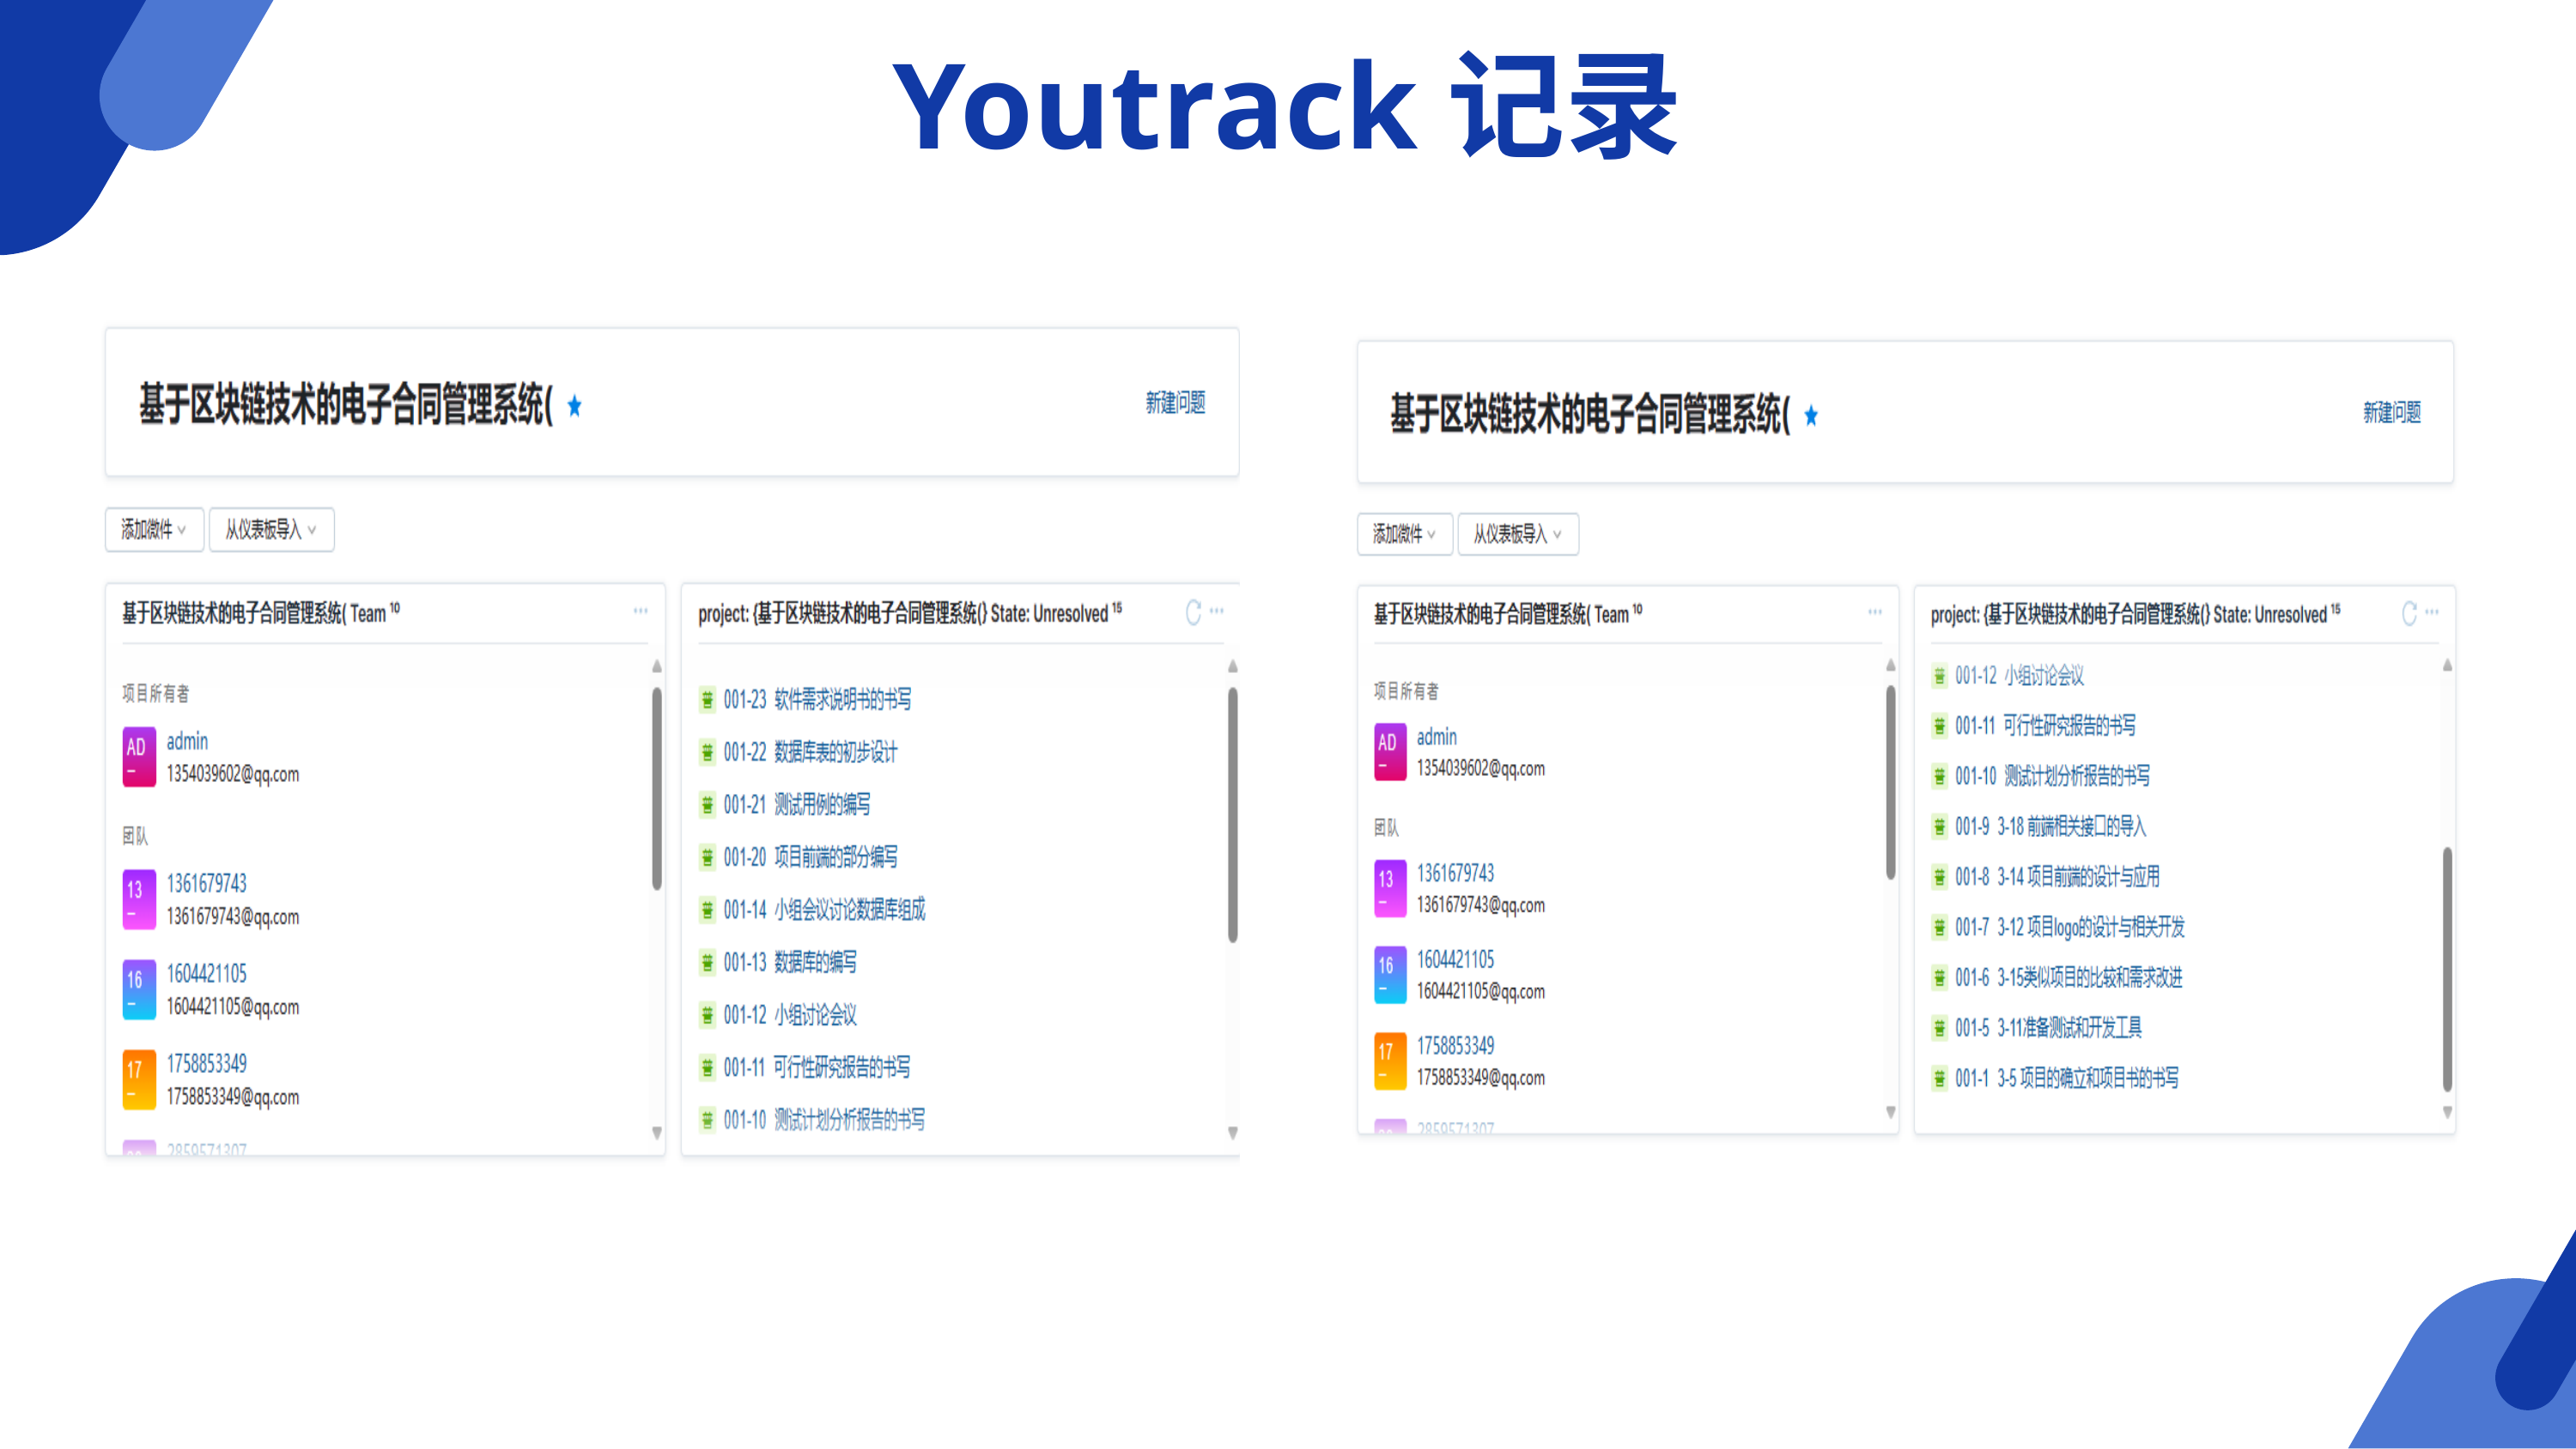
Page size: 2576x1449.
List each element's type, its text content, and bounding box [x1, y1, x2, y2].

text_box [2348, 1277, 2576, 1449]
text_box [0, 0, 213, 256]
picture [1309, 327, 2464, 1157]
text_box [2494, 1228, 2576, 1411]
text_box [99, 0, 274, 151]
text_box Youtrack记录 [843, 82, 1733, 173]
picture [43, 291, 1241, 1195]
